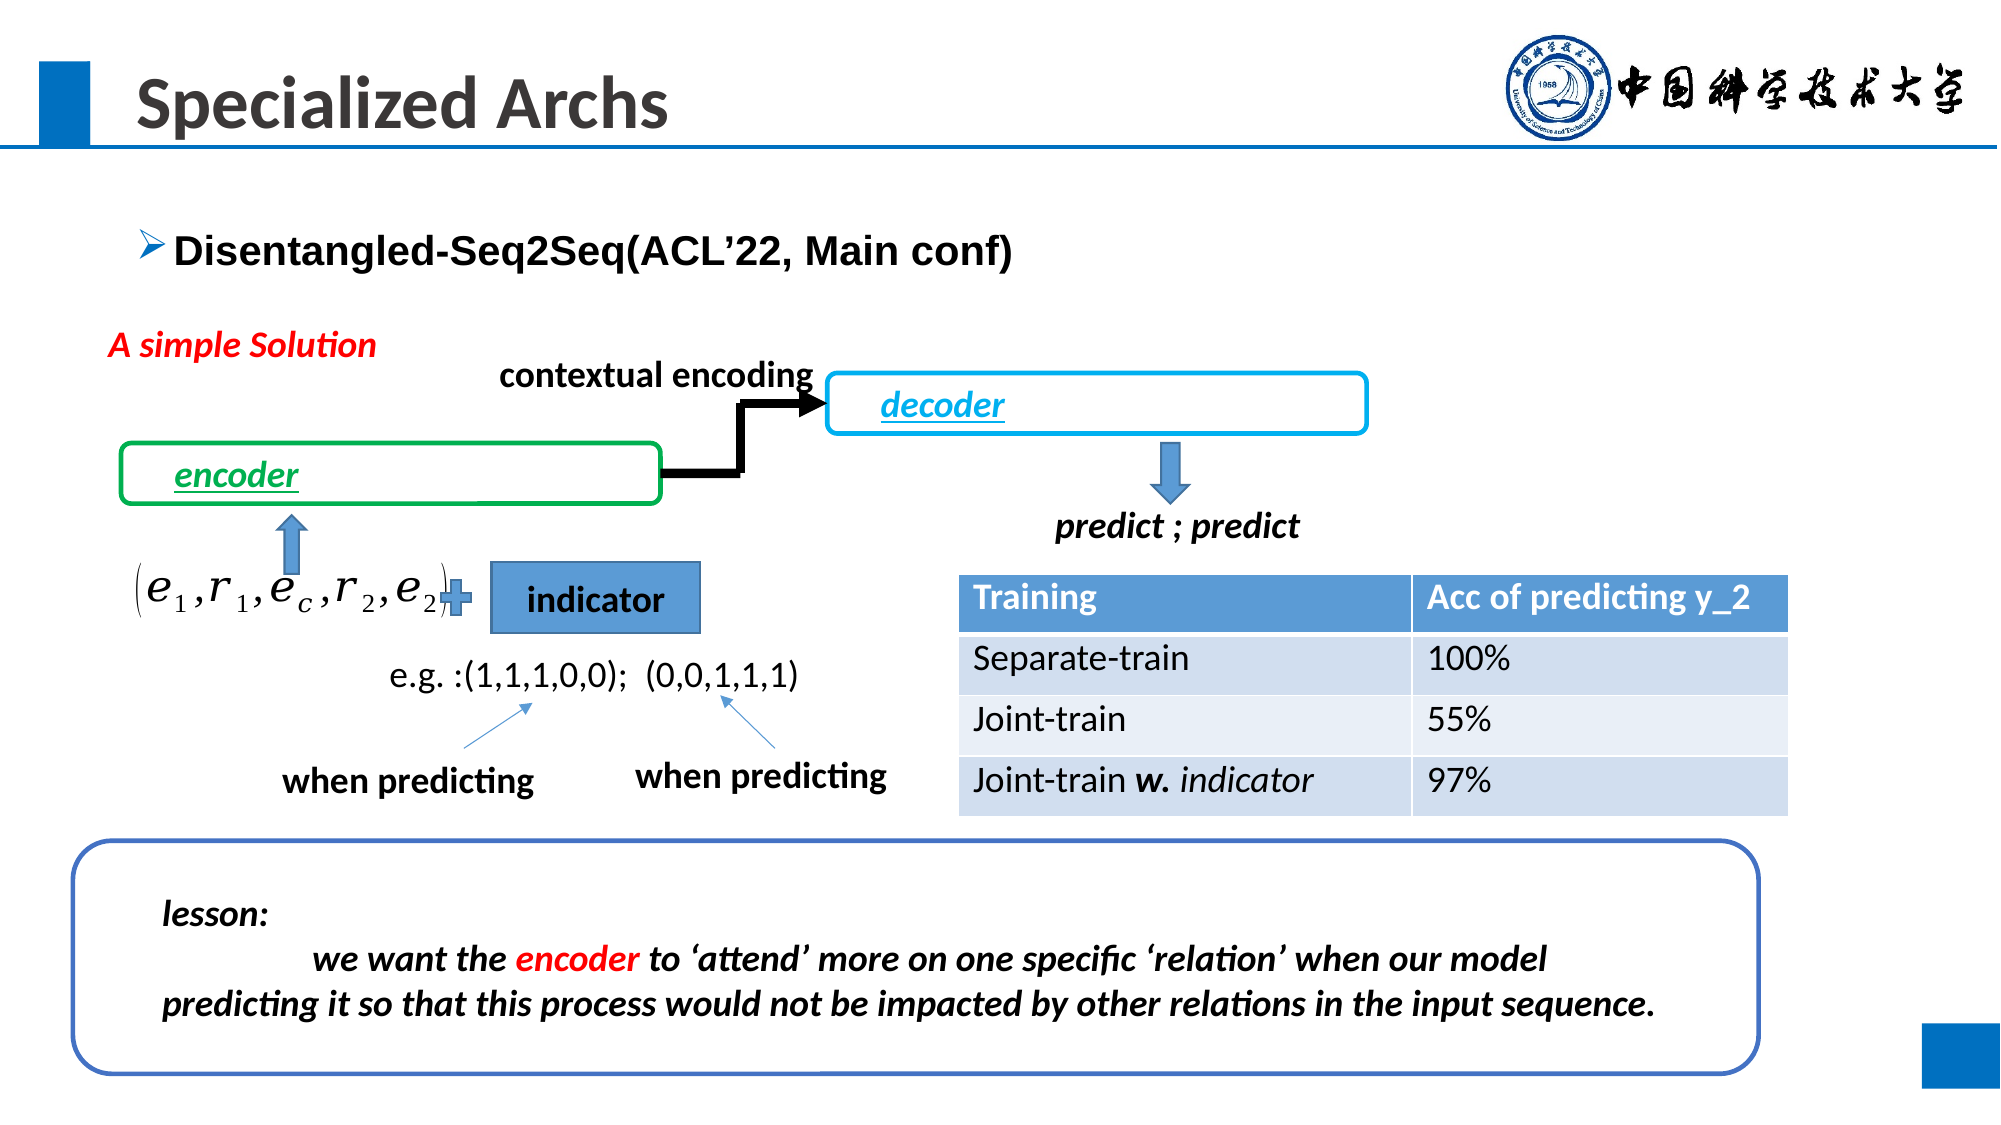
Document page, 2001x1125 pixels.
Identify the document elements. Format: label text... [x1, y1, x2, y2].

table_cell Separate-train [959, 637, 1411, 695]
text_box [71, 839, 1760, 1075]
text_box contextual encoding [484, 342, 896, 403]
table_cell Joint-train [959, 696, 1411, 755]
text_box [826, 371, 1368, 435]
picture [1502, 28, 1965, 145]
table_header Training [959, 575, 1411, 632]
list Disentangled-Seq2Seq(ACL’22, Main conf) [121, 222, 1320, 468]
table_cell Joint-train w. indicator [959, 757, 1411, 816]
table_cell 97% [1413, 757, 1788, 816]
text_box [720, 695, 775, 749]
text_box e.g. :(1,1,1,0,0); (0,0,1,1,1) [374, 642, 866, 702]
text_box [274, 513, 309, 575]
list Disentangled-Seq2Seq(ACL’22, Main conf) [121, 405, 1320, 703]
text_box lesson: we want the encoder to ‘attend’ more on one specific ‘relation’ when our model predicting it so that this process would not be impacted by other relations in the input sequence. [147, 881, 1685, 1032]
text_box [463, 702, 533, 749]
table_cell 100% [1413, 637, 1788, 695]
text_box [1149, 441, 1192, 506]
title Specialized Archs [121, 51, 1734, 158]
text_box indicator [490, 561, 701, 634]
table_header Acc of predicting y_2 [1413, 575, 1788, 632]
text_box [120, 441, 662, 505]
text_box [440, 579, 472, 616]
text_box A simple Solution [93, 312, 398, 373]
table_cell 55% [1413, 696, 1788, 755]
